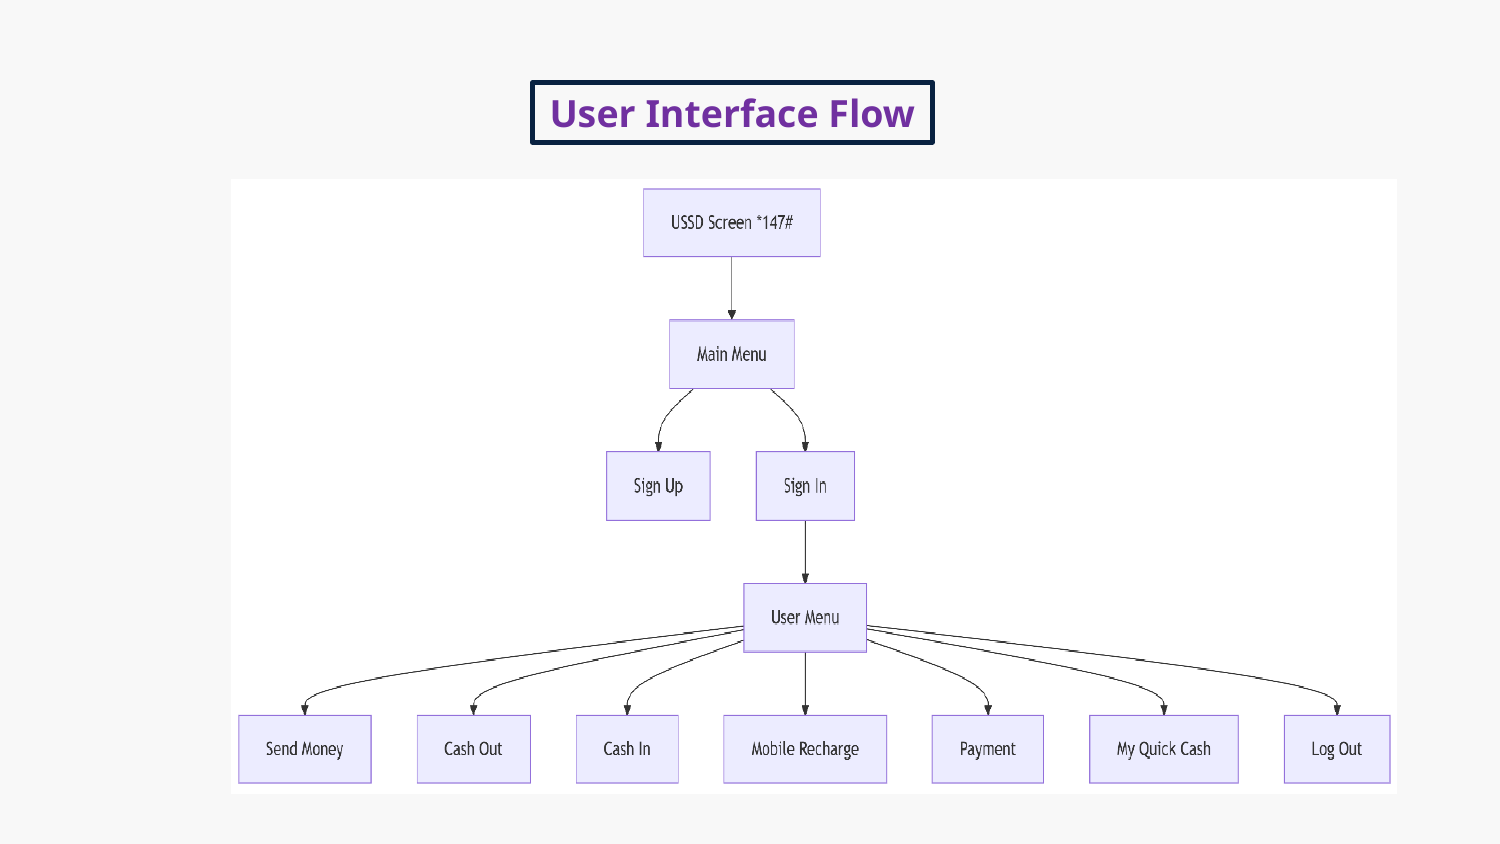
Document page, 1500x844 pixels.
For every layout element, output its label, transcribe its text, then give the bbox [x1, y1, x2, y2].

picture [230, 179, 1397, 794]
text_box User Interface Flow [532, 82, 933, 143]
